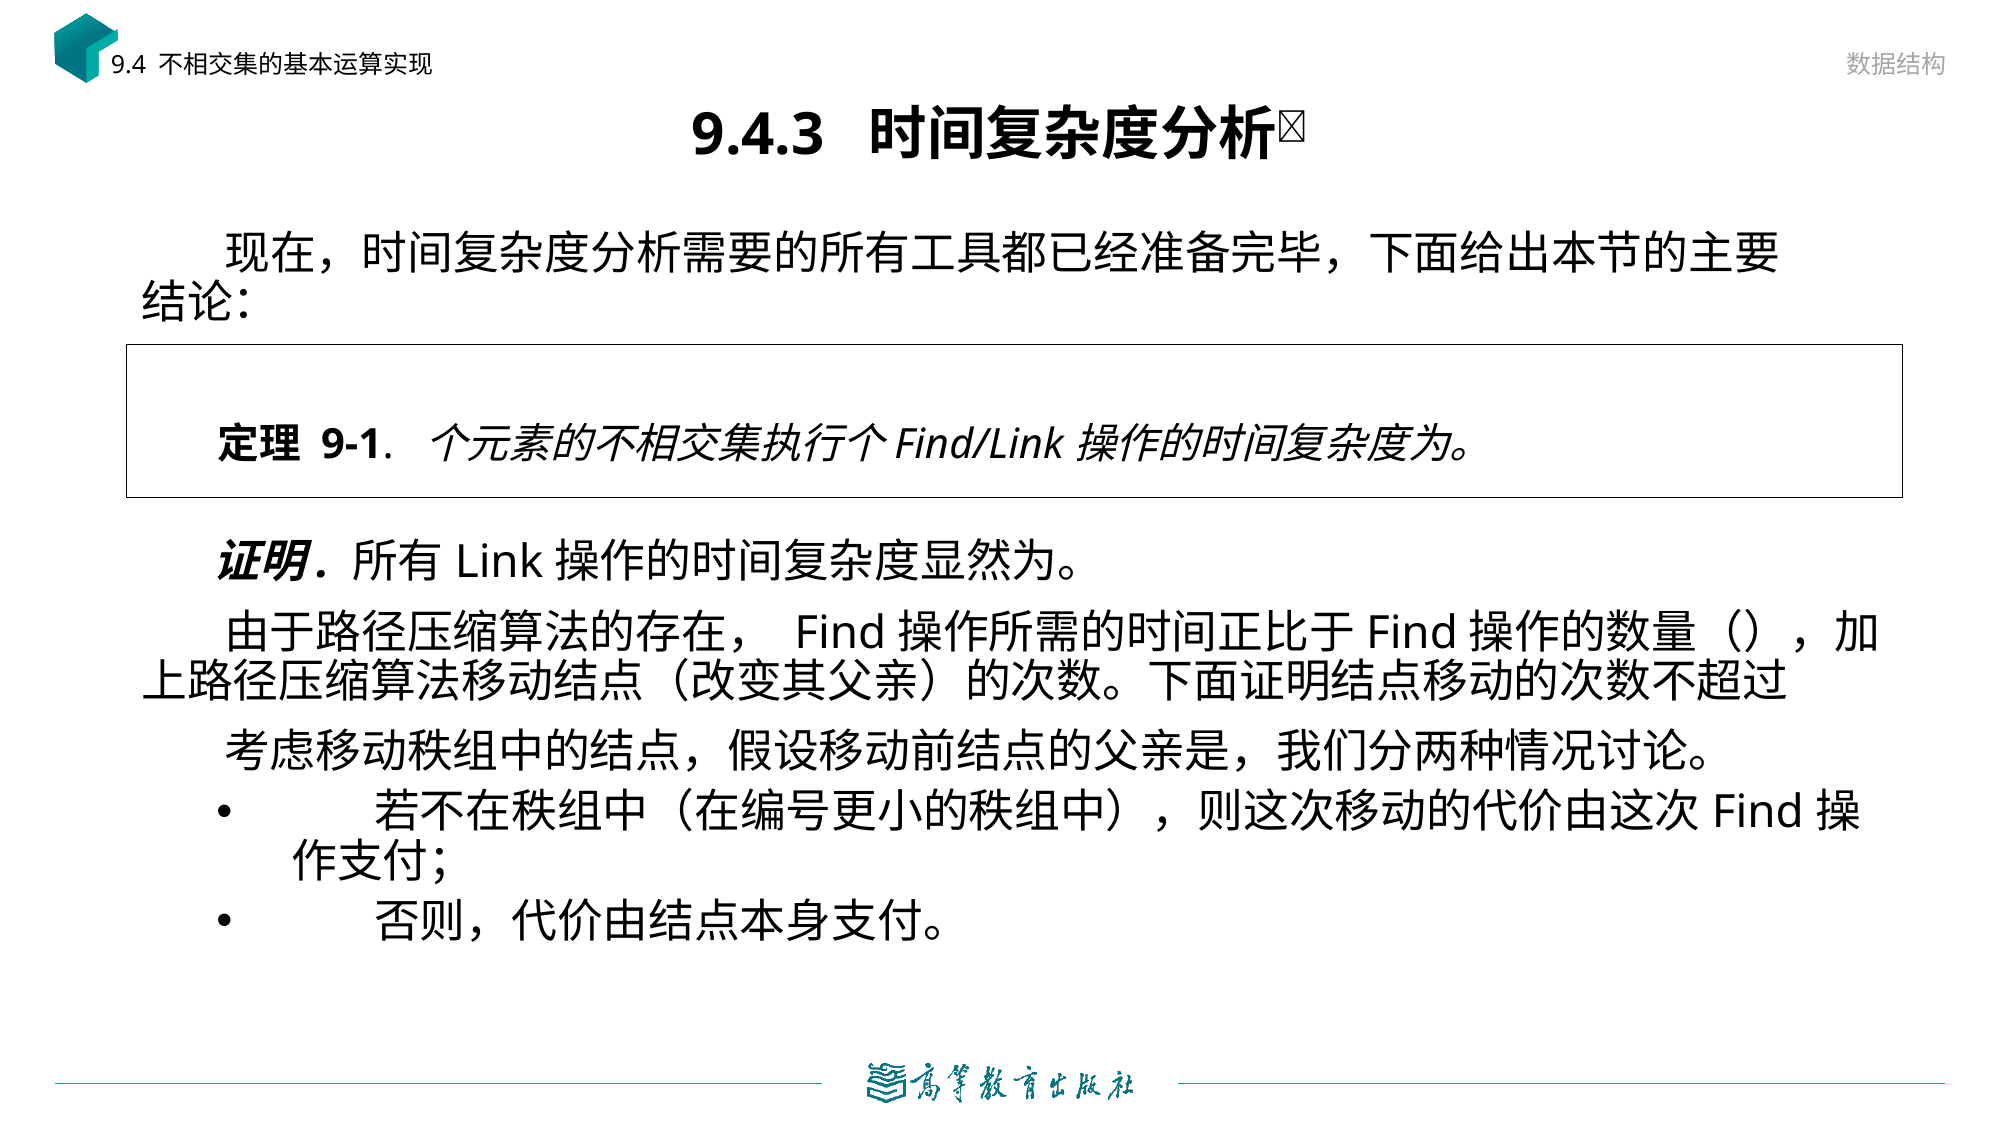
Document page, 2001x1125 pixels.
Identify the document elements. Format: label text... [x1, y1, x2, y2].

picture [867, 1063, 1133, 1103]
text_box 现在，时间复杂度分析需要的所有工具都已经准备完毕，下面给出本节的主要结论： [127, 345, 1829, 497]
list 数据结构 [1115, 32, 1962, 86]
title 9.4.3 时间复杂度分析 [137, 92, 1863, 178]
text_box 现在，时间复杂度分析需要的所有工具都已经准备完毕，下面给出本节的主要结论： [126, 146, 1829, 344]
subtitle 9.4 不相交集的基本运算实现 [95, 44, 894, 99]
